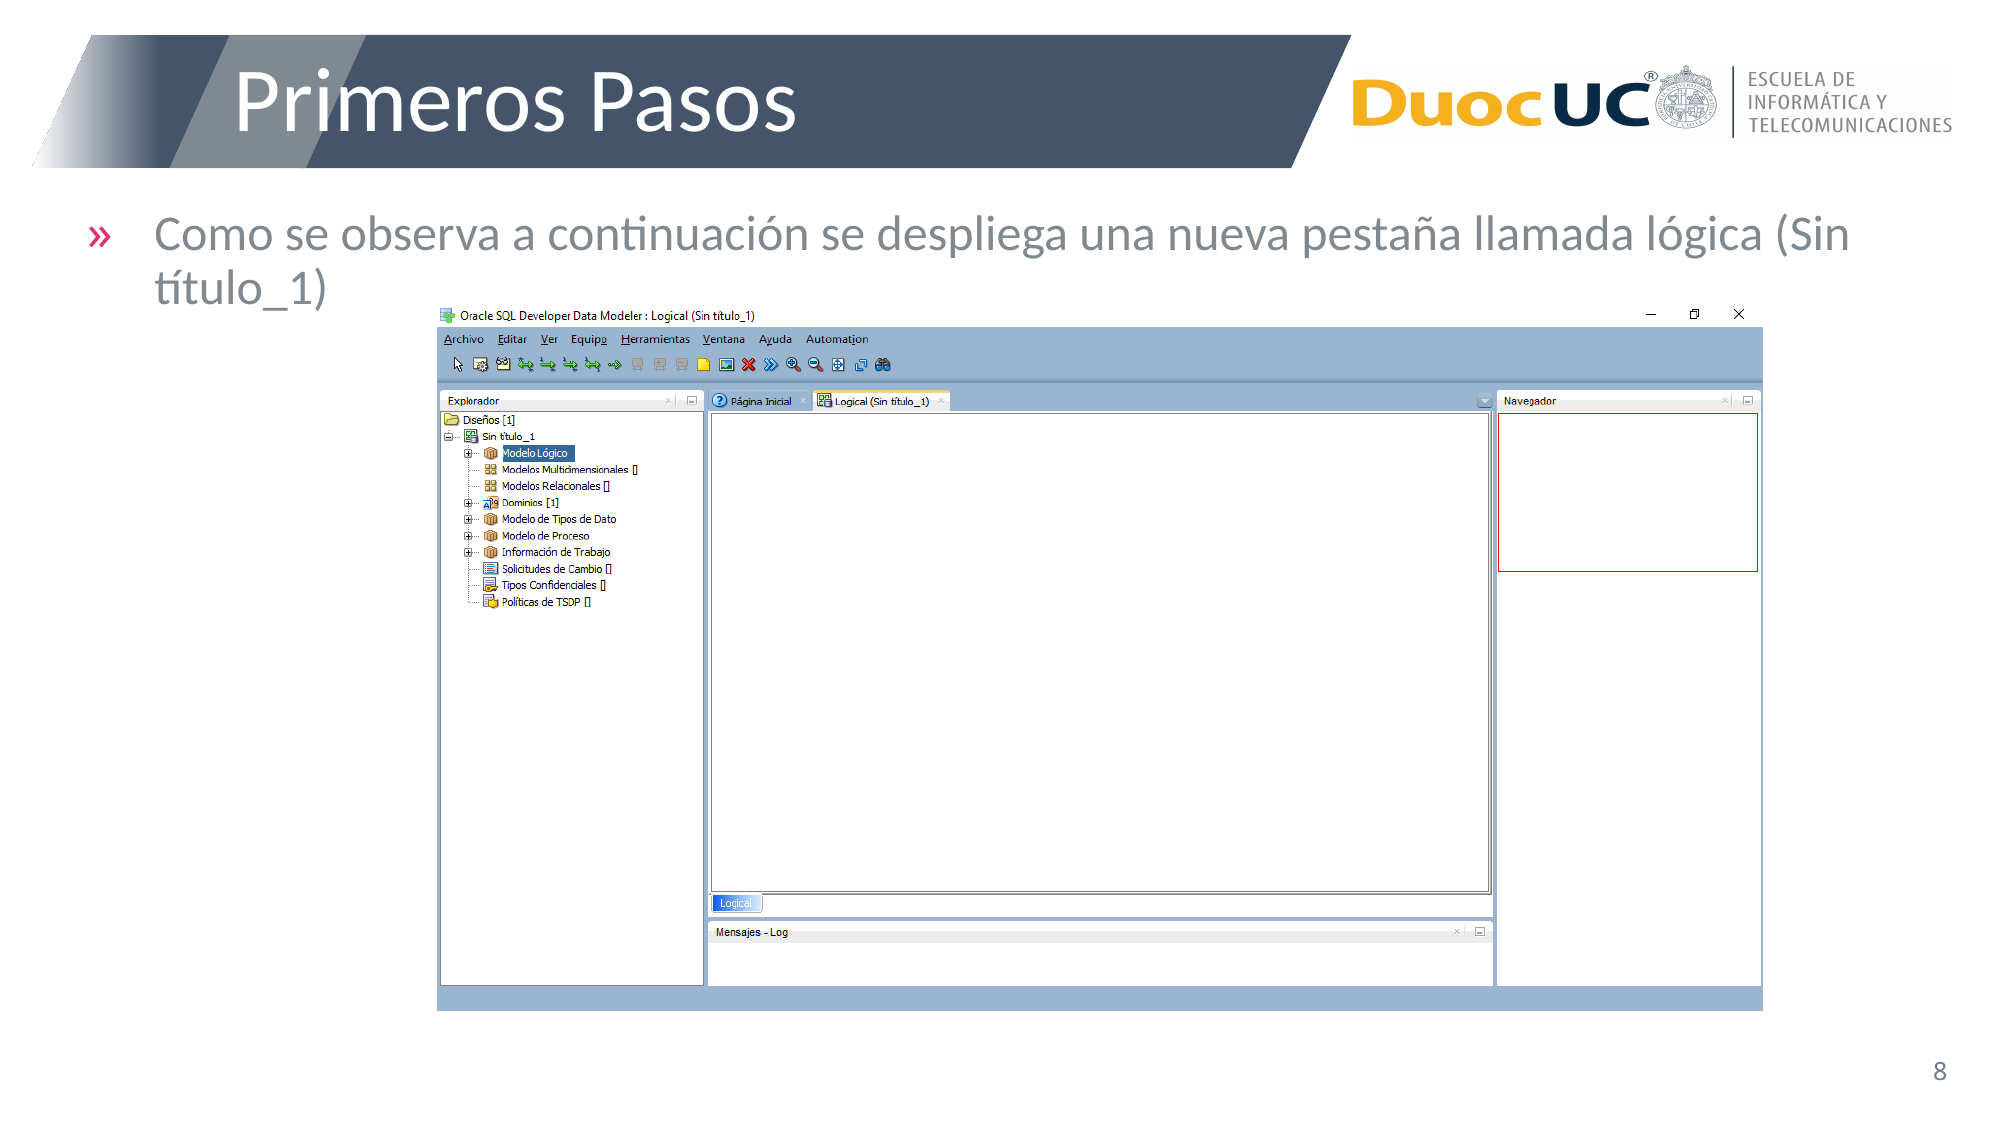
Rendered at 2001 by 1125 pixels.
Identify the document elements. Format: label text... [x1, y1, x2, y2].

title Primeros Pasos [218, 34, 1324, 169]
list Como se observa a continuación se despliega una nueva pestaña llamada lógica (Sin título_1) [64, 199, 1936, 1043]
picture [437, 304, 1763, 1012]
picture [1351, 63, 1953, 140]
